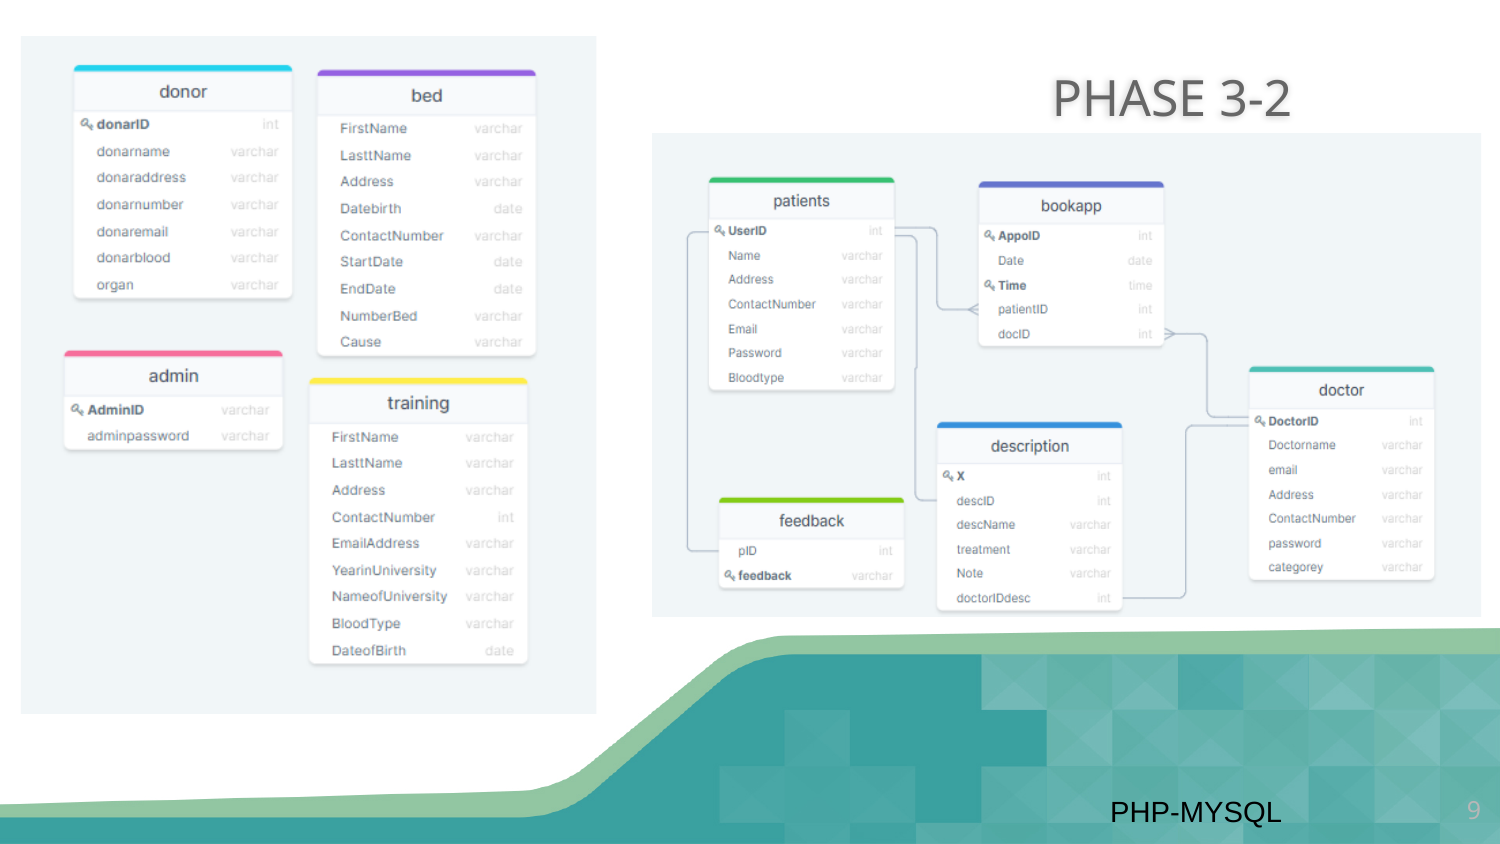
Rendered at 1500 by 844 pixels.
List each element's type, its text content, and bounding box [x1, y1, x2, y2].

title PHASE 3-2 [1051, 17, 1500, 176]
text_box PHP-MYSQL [1095, 786, 1451, 836]
picture [0, 0, 1500, 844]
slide_number 9 [1391, 779, 1482, 844]
